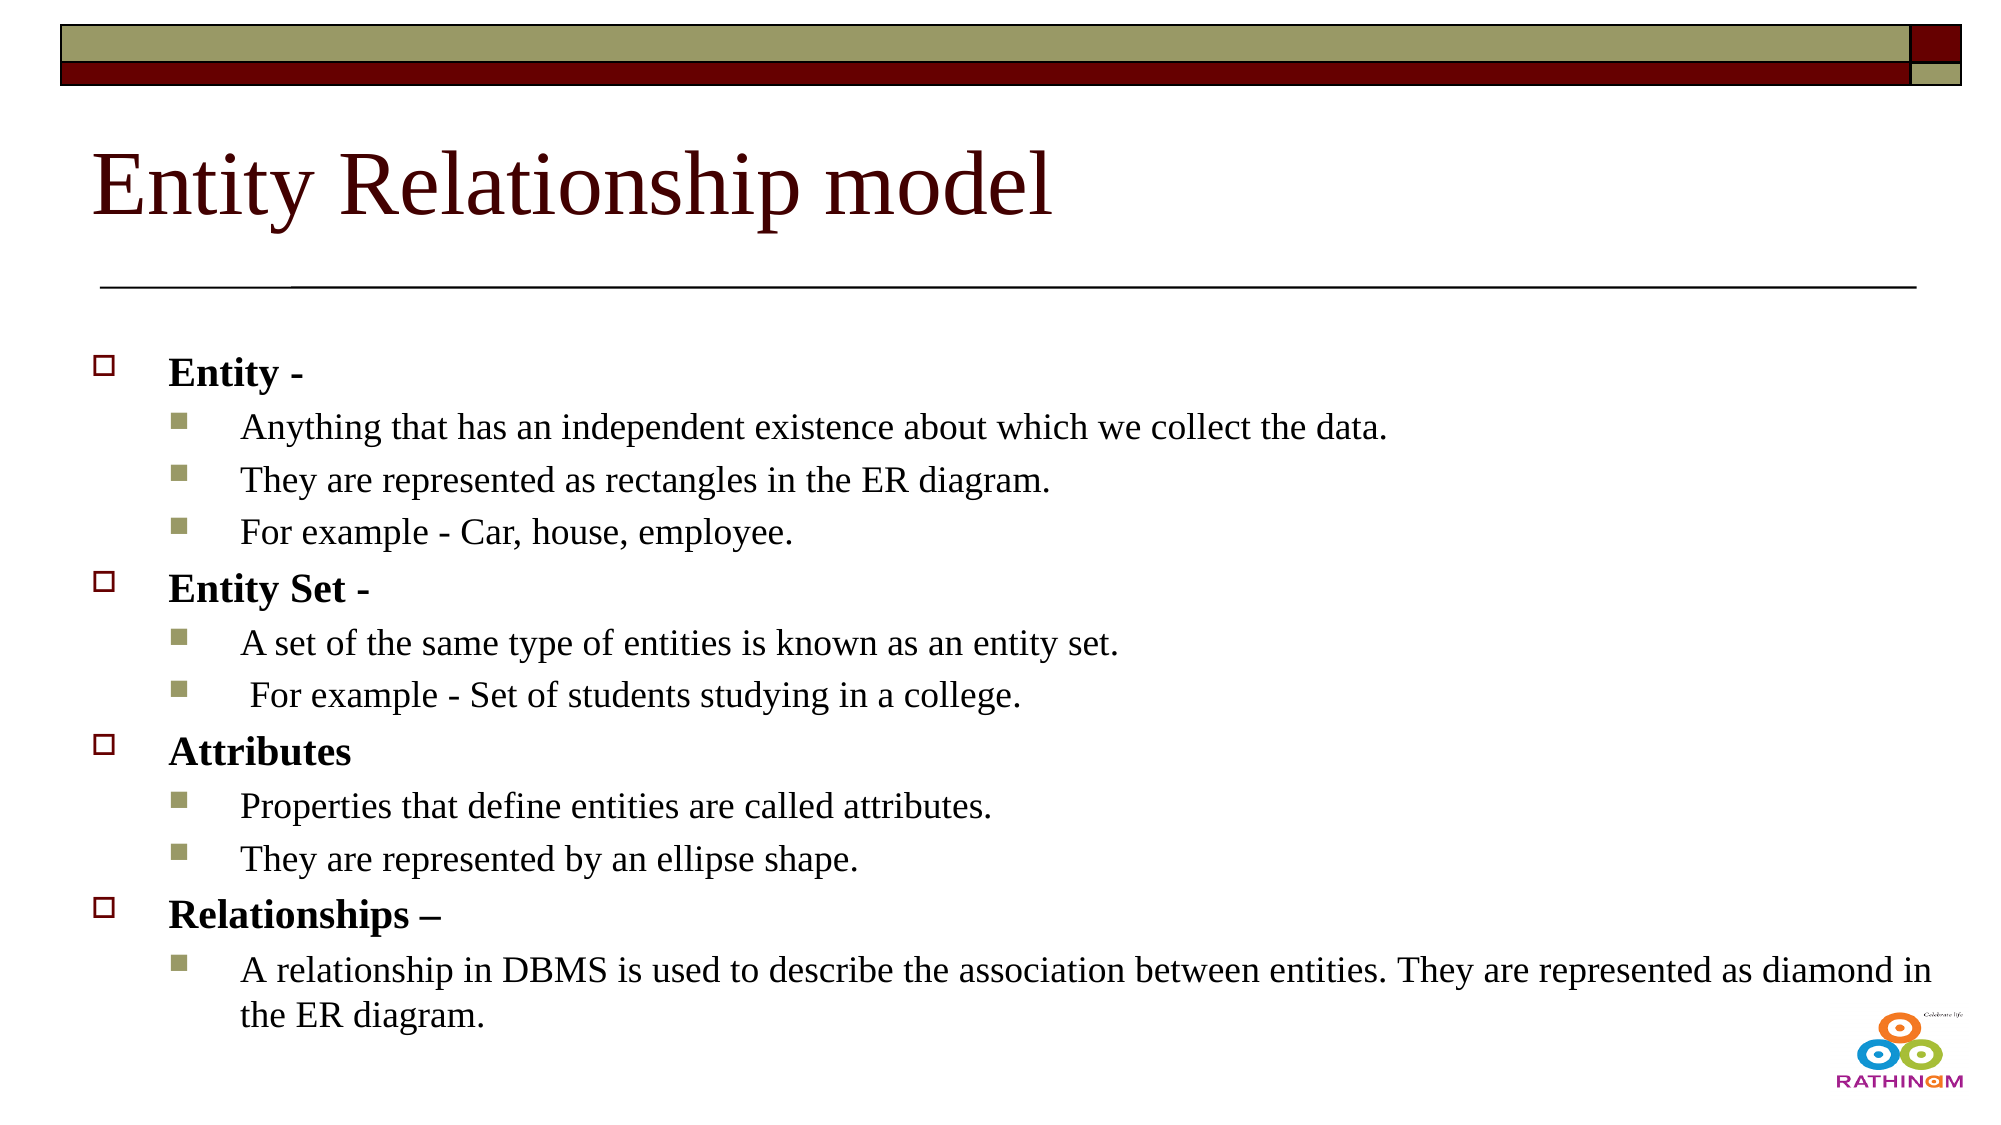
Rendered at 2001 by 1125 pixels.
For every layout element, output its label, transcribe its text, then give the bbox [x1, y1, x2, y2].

picture [1830, 1023, 1969, 1100]
title Entity Relationship model [76, 52, 1877, 241]
list Entity - Anything that has an independent existence about which we collect the data. They are represented as rectangles in the ER diagram. For example - Car, house, employee. Entity Set - A set of the same type of entities is known as an entity set. For example - Set of students studying in a college. Attributes Properties that define entities are called attributes. They are represented by an ellipse shape. Relationships – A relationship in DBMS is used to describe the association between entities. They are represented as diamond in the ER diagram. [76, 337, 2000, 1023]
